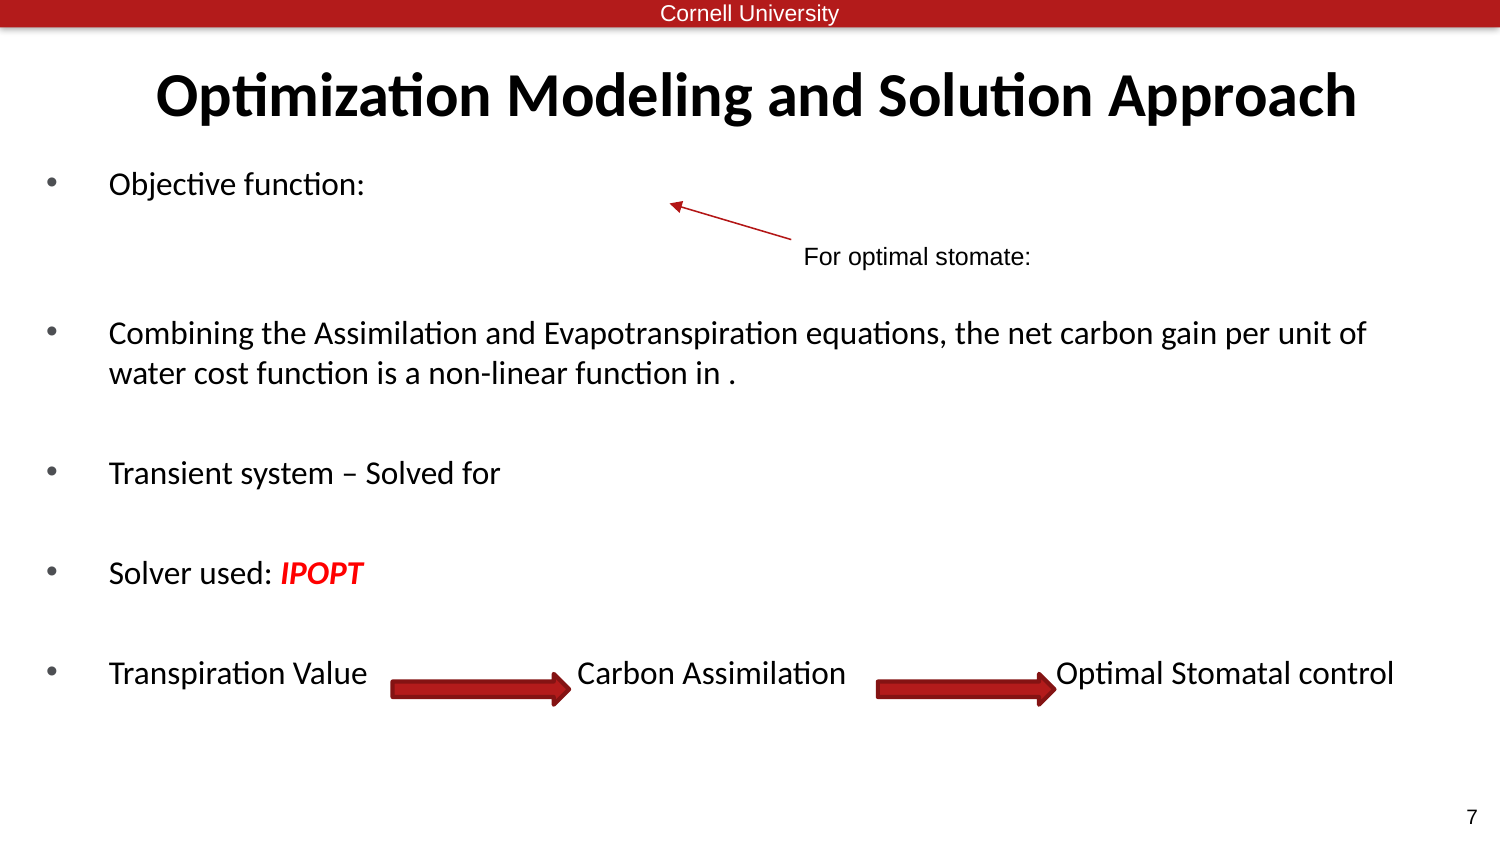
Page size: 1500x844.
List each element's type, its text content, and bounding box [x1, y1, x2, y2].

text_box [390, 671, 572, 707]
text_box 7 [1451, 796, 1493, 837]
title Optimization Modeling and Solution Approach [46, 54, 1470, 129]
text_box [669, 203, 792, 240]
text_box [875, 671, 1057, 707]
